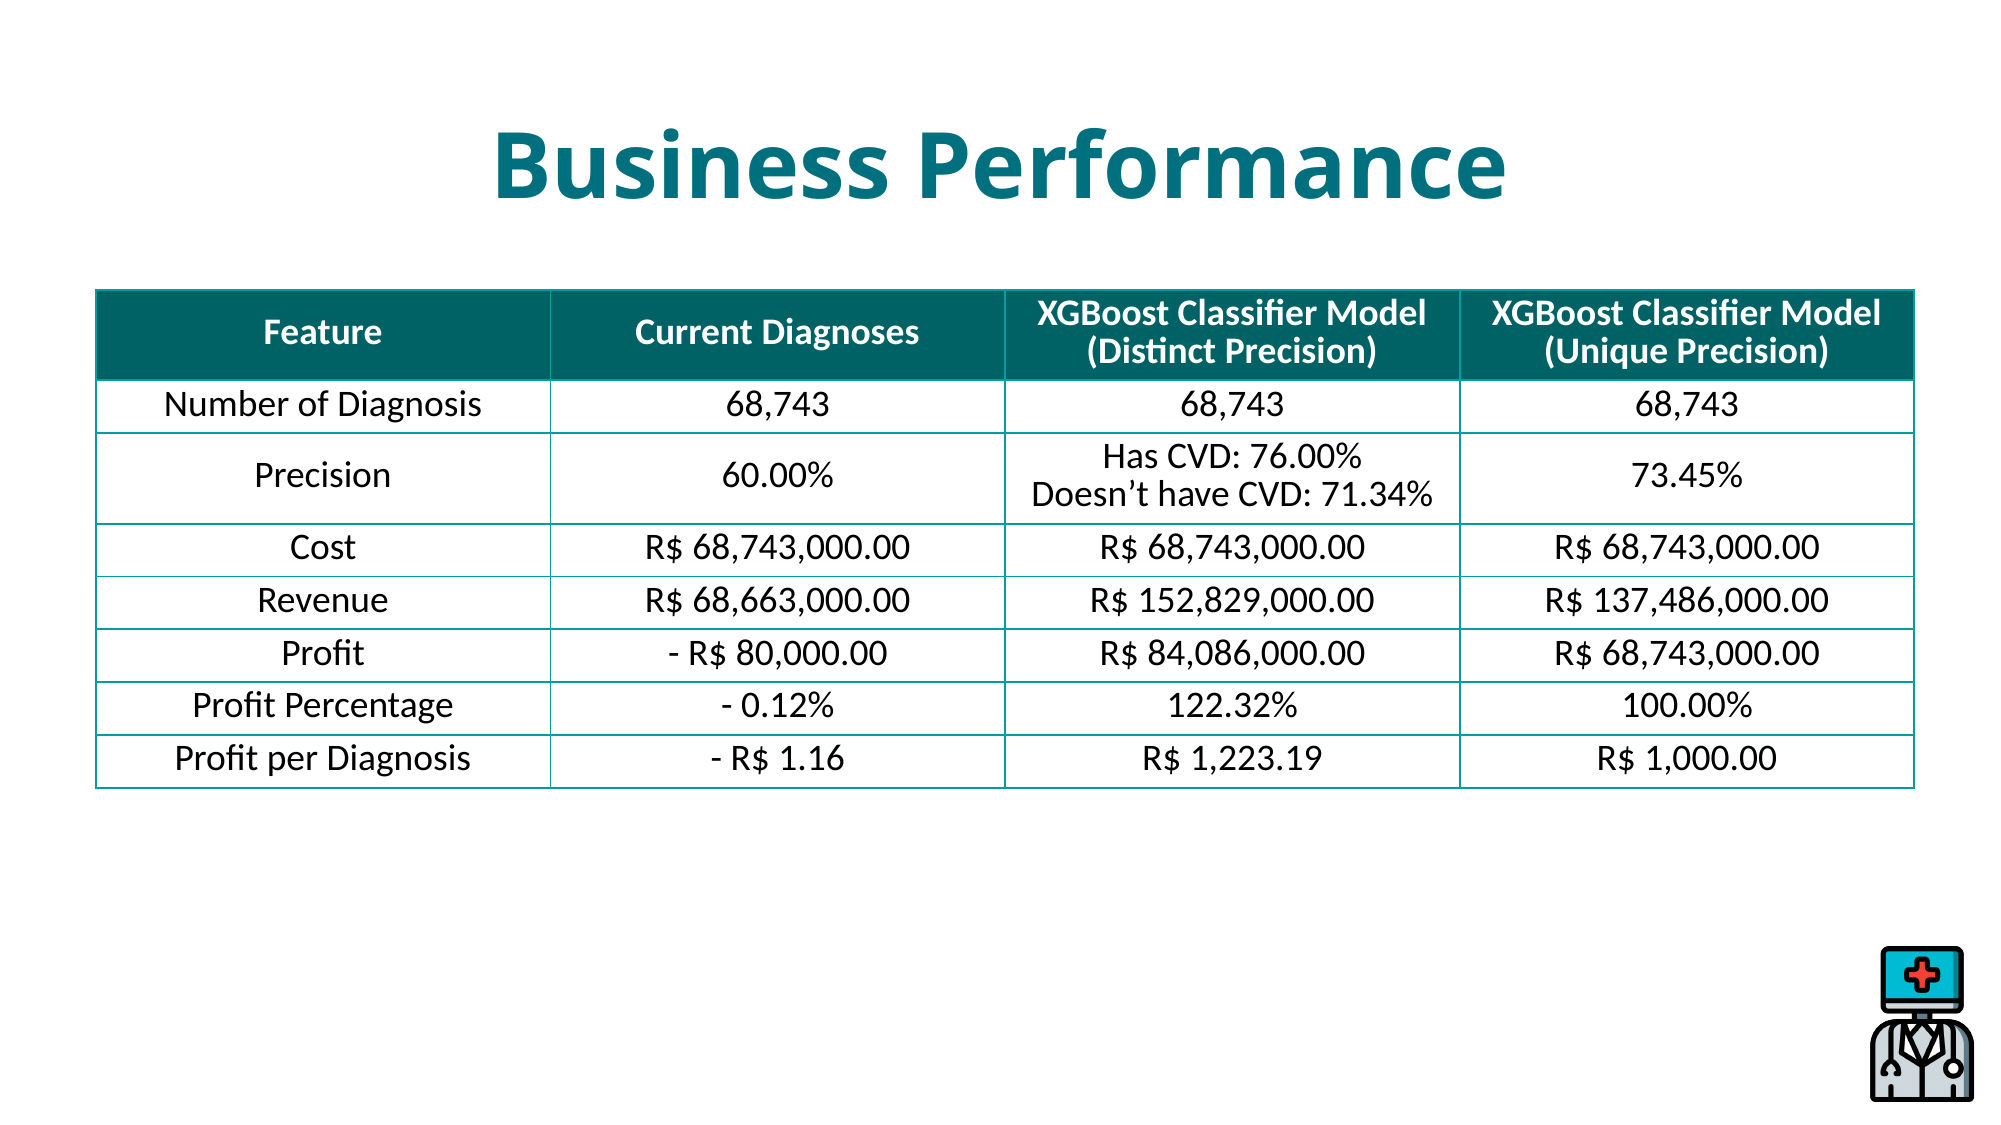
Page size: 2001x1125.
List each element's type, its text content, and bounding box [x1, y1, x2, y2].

table_cell R$ 152,829,000.00 [1006, 577, 1459, 628]
table_cell 68,743 [1461, 381, 1913, 432]
table_cell Profit per Diagnosis [97, 736, 550, 787]
table_cell 100.00% [1461, 683, 1913, 734]
table_cell R$ 68,743,000.00 [1461, 525, 1913, 576]
table_cell Precision [97, 434, 550, 523]
table_cell 68,743 [1006, 381, 1459, 432]
table_cell 68,743 [551, 381, 1004, 432]
table_cell 73.45% [1461, 434, 1913, 523]
table_header XGBoost Classifier Model (Distinct Precision) [1006, 291, 1459, 379]
text_box Business Performance [137, 59, 1863, 278]
table_cell 60.00% [551, 434, 1004, 523]
table_cell Has CVD: 76.00% Doesn’t have CVD: 71.34% [1006, 434, 1459, 523]
table_cell R$ 1,000.00 [1461, 736, 1913, 787]
table_cell R$ 68,743,000.00 [1006, 525, 1459, 576]
table_cell R$ 68,663,000.00 [551, 577, 1004, 628]
table_header Current Diagnoses [551, 291, 1004, 379]
picture [1844, 946, 2000, 1102]
table_cell - R$ 80,000.00 [551, 630, 1004, 681]
table_cell R$ 84,086,000.00 [1006, 630, 1459, 681]
table_cell R$ 1,223.19 [1006, 736, 1459, 787]
table_cell - 0.12% [551, 683, 1004, 734]
table_cell Revenue [97, 577, 550, 628]
table_cell R$ 137,486,000.00 [1461, 577, 1913, 628]
table_header XGBoost Classifier Model (Unique Precision) [1461, 291, 1913, 379]
table_cell Number of Diagnosis [97, 381, 550, 432]
table_cell Profit [97, 630, 550, 681]
table_cell R$ 68,743,000.00 [551, 525, 1004, 576]
table_cell - R$ 1.16 [551, 736, 1004, 787]
table_cell R$ 68,743,000.00 [1461, 630, 1913, 681]
table_header Feature [97, 291, 550, 379]
table_cell Profit Percentage [97, 683, 550, 734]
table_cell 122.32% [1006, 683, 1459, 734]
table_cell Cost [97, 525, 550, 576]
